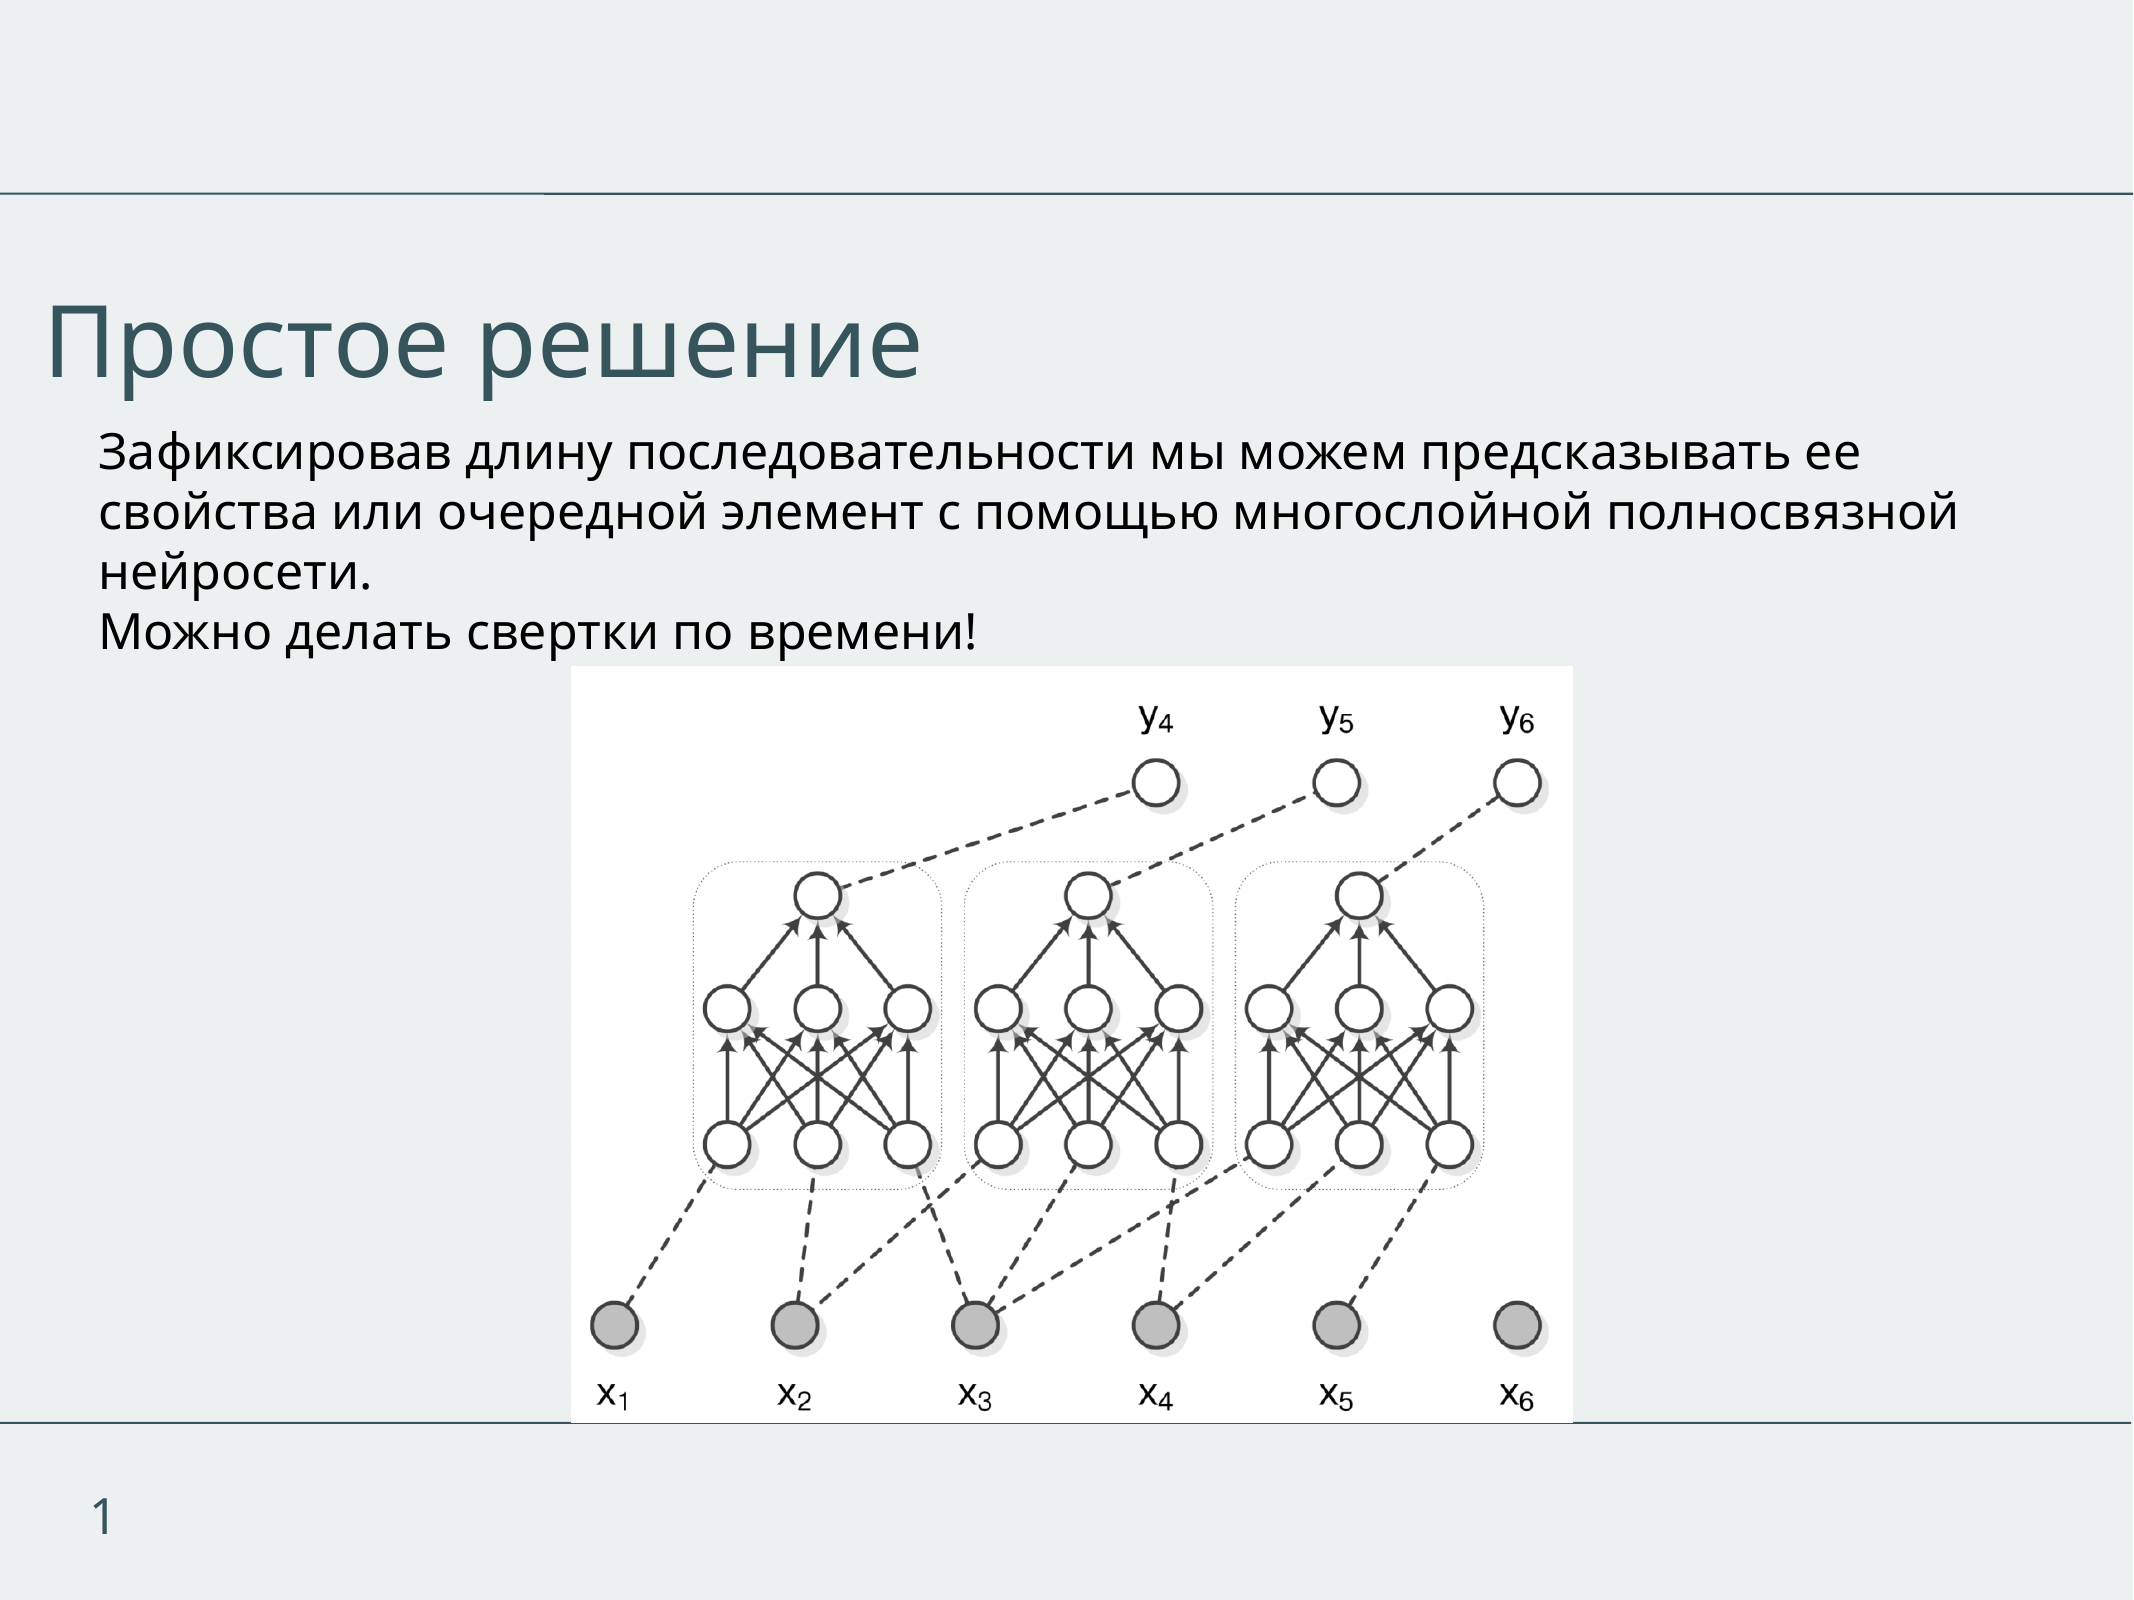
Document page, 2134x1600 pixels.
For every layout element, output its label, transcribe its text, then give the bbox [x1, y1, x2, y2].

picture [571, 666, 1574, 1424]
text_box Зафиксировав длину последовательности мы можем предсказывать ее свойства или очередной элемент с помощью многослойной полносвязной нейросети. Можно делать свертки по времени! [83, 411, 2061, 667]
text_box 1 [80, 1476, 146, 1553]
text_box Простое решение [35, 269, 990, 406]
